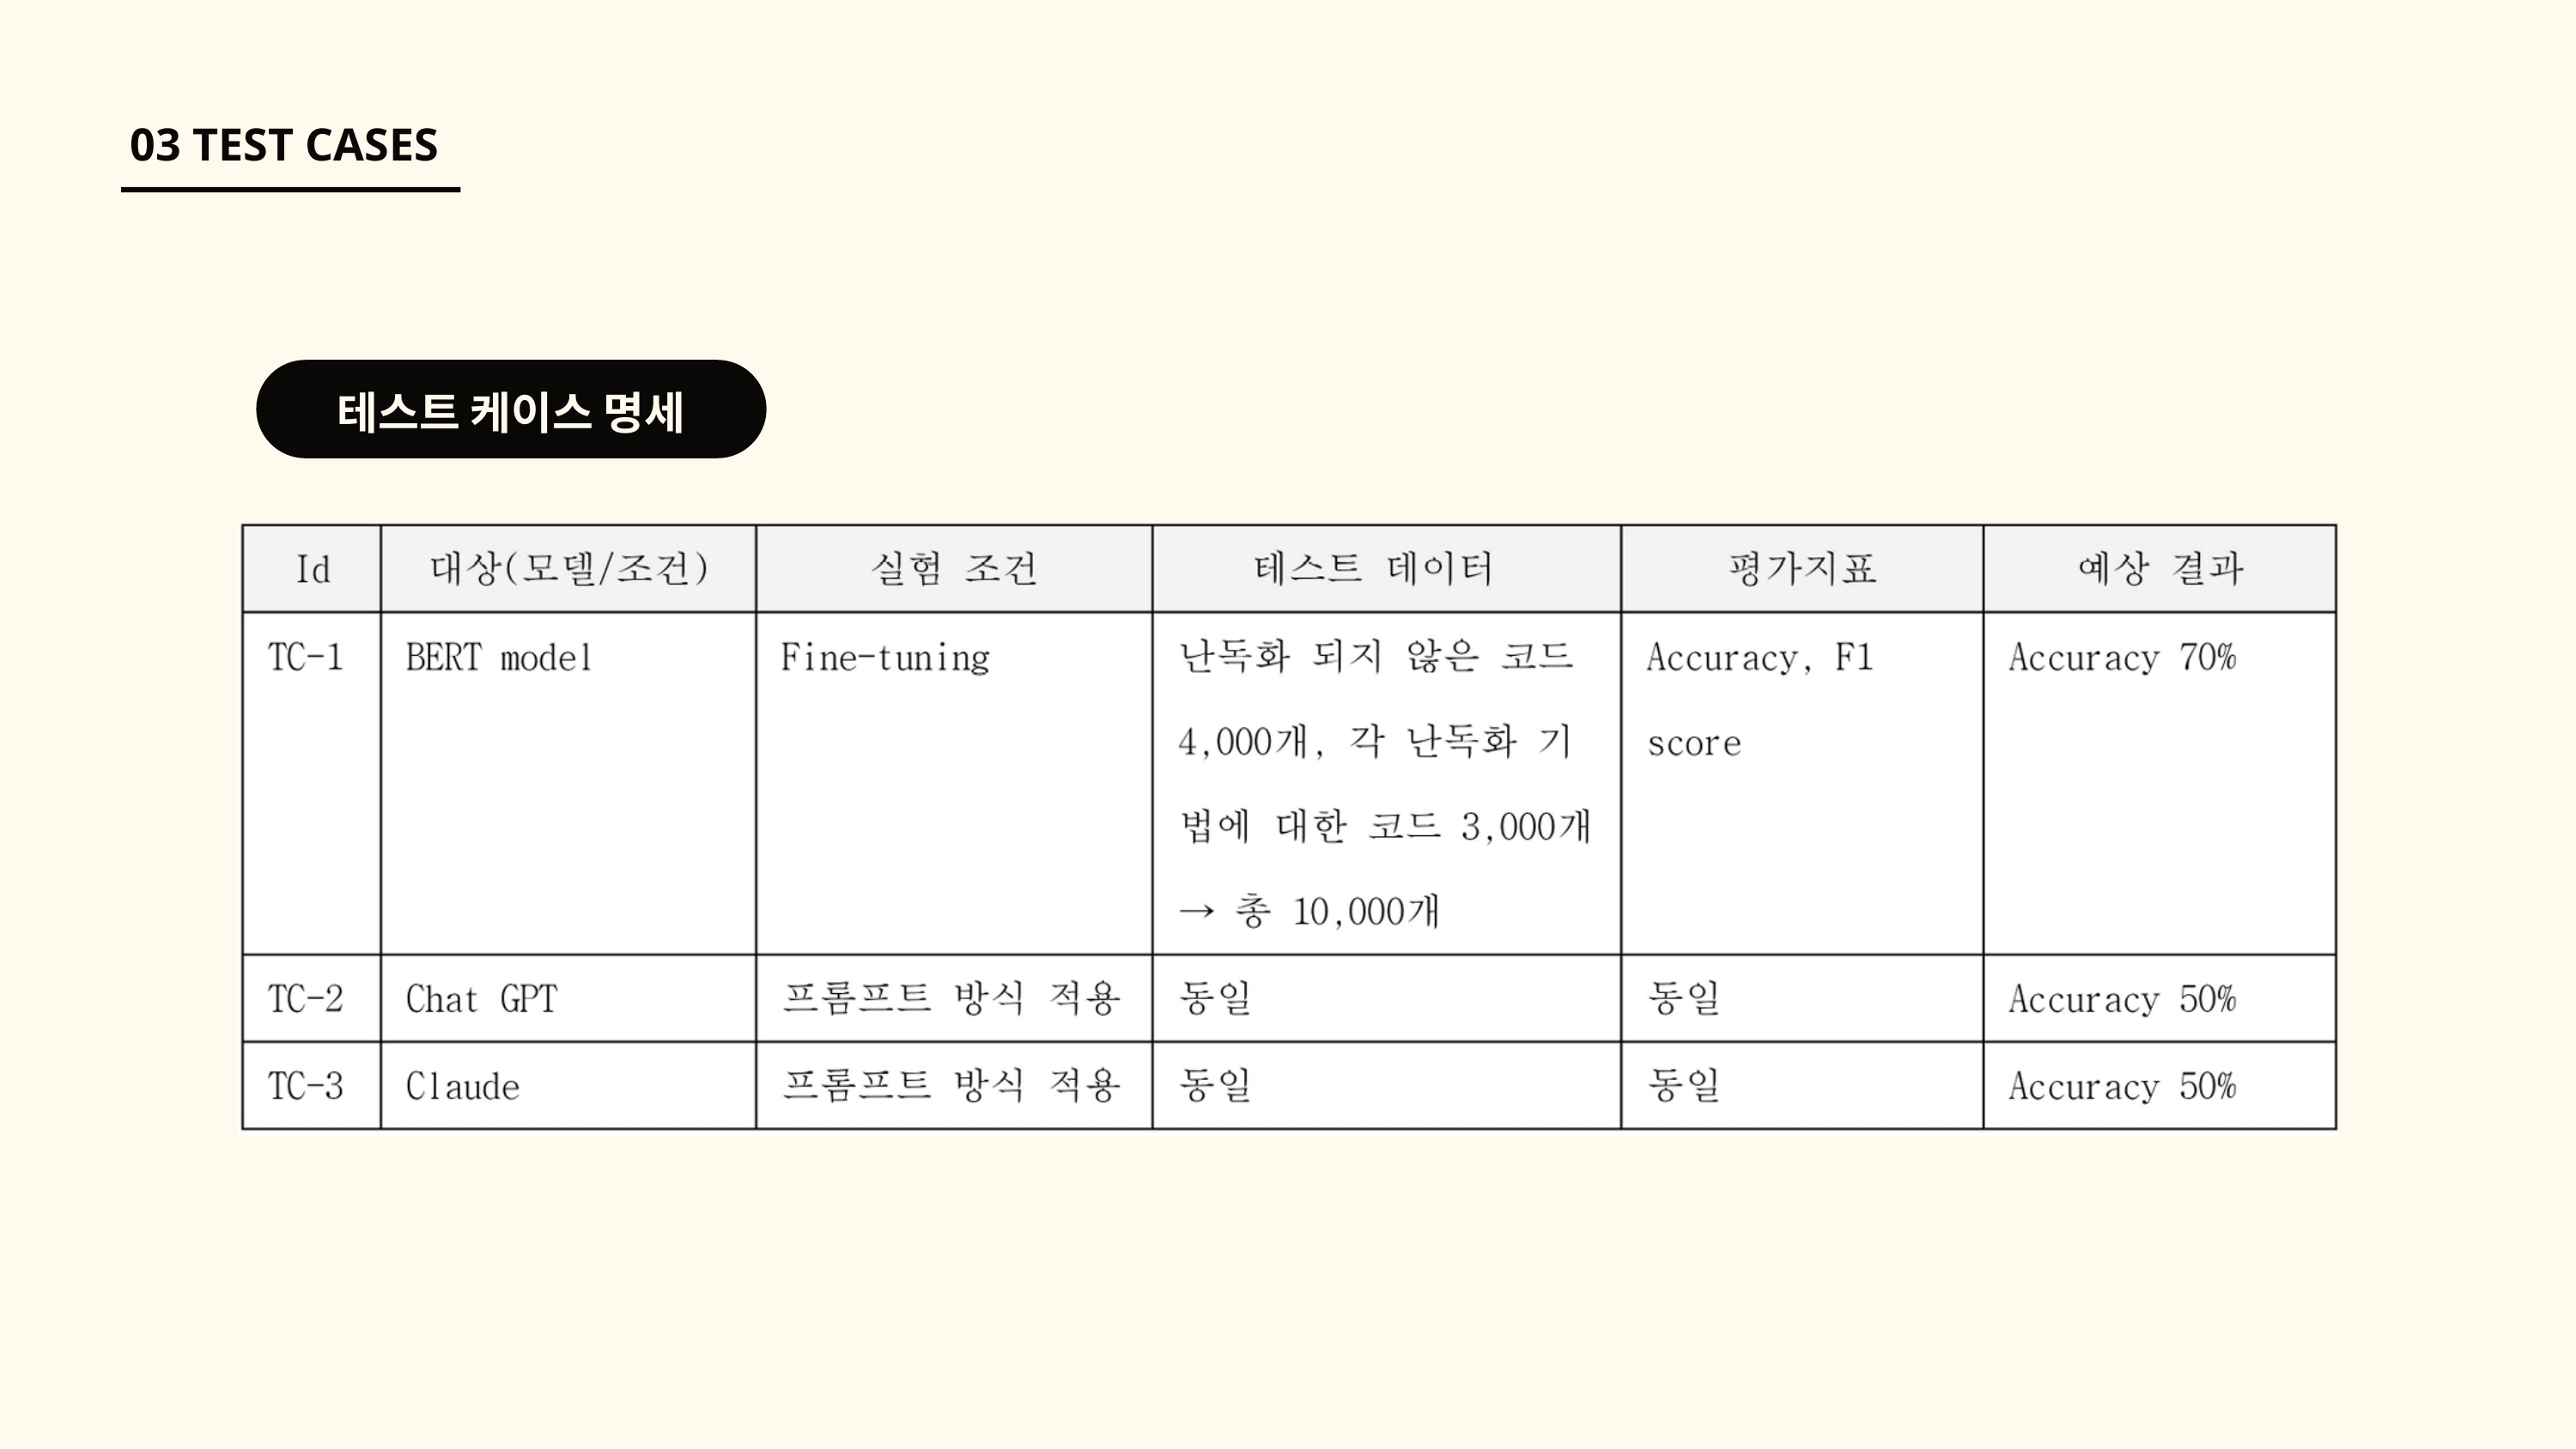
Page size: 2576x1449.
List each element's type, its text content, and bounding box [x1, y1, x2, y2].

text_box [238, 523, 2338, 1136]
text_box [256, 359, 767, 459]
text_box 03 TEST CASES [130, 107, 461, 171]
